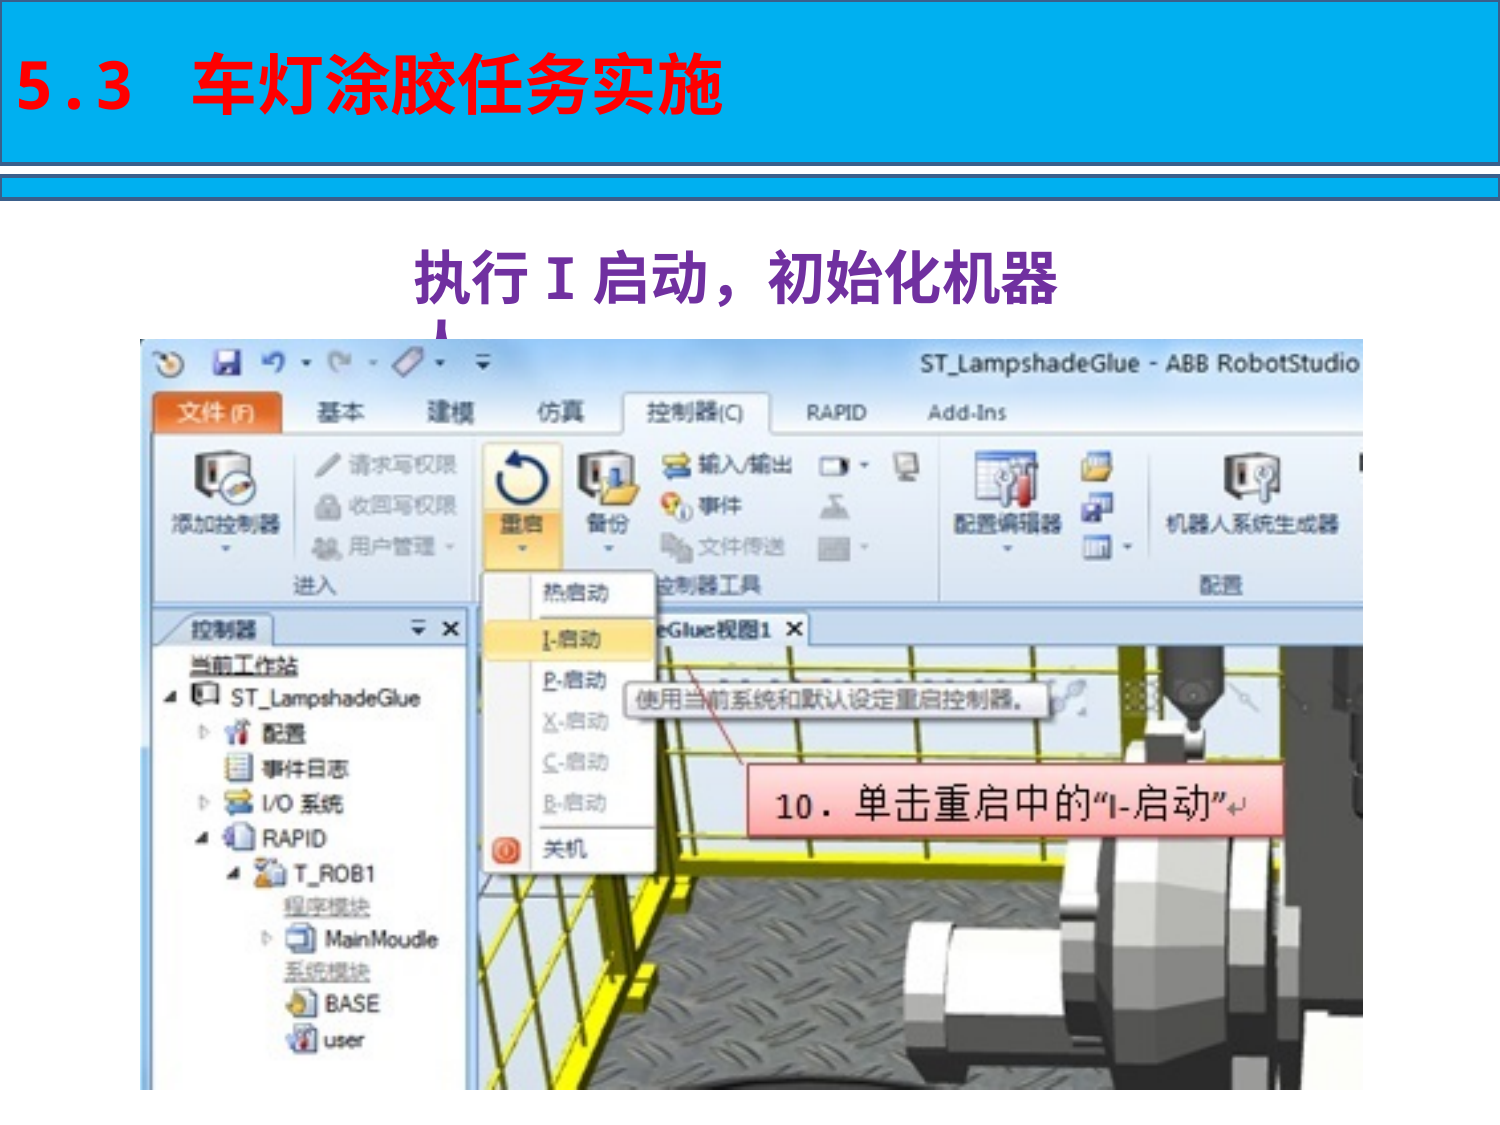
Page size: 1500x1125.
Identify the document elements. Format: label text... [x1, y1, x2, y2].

text_box 5.3 车灯涂胶任务实施 [0, 35, 868, 130]
picture [140, 339, 1363, 1091]
text_box [0, 174, 1500, 201]
text_box [0, 0, 1500, 166]
text_box 执行I启动，初始化机器人 [398, 234, 1079, 338]
